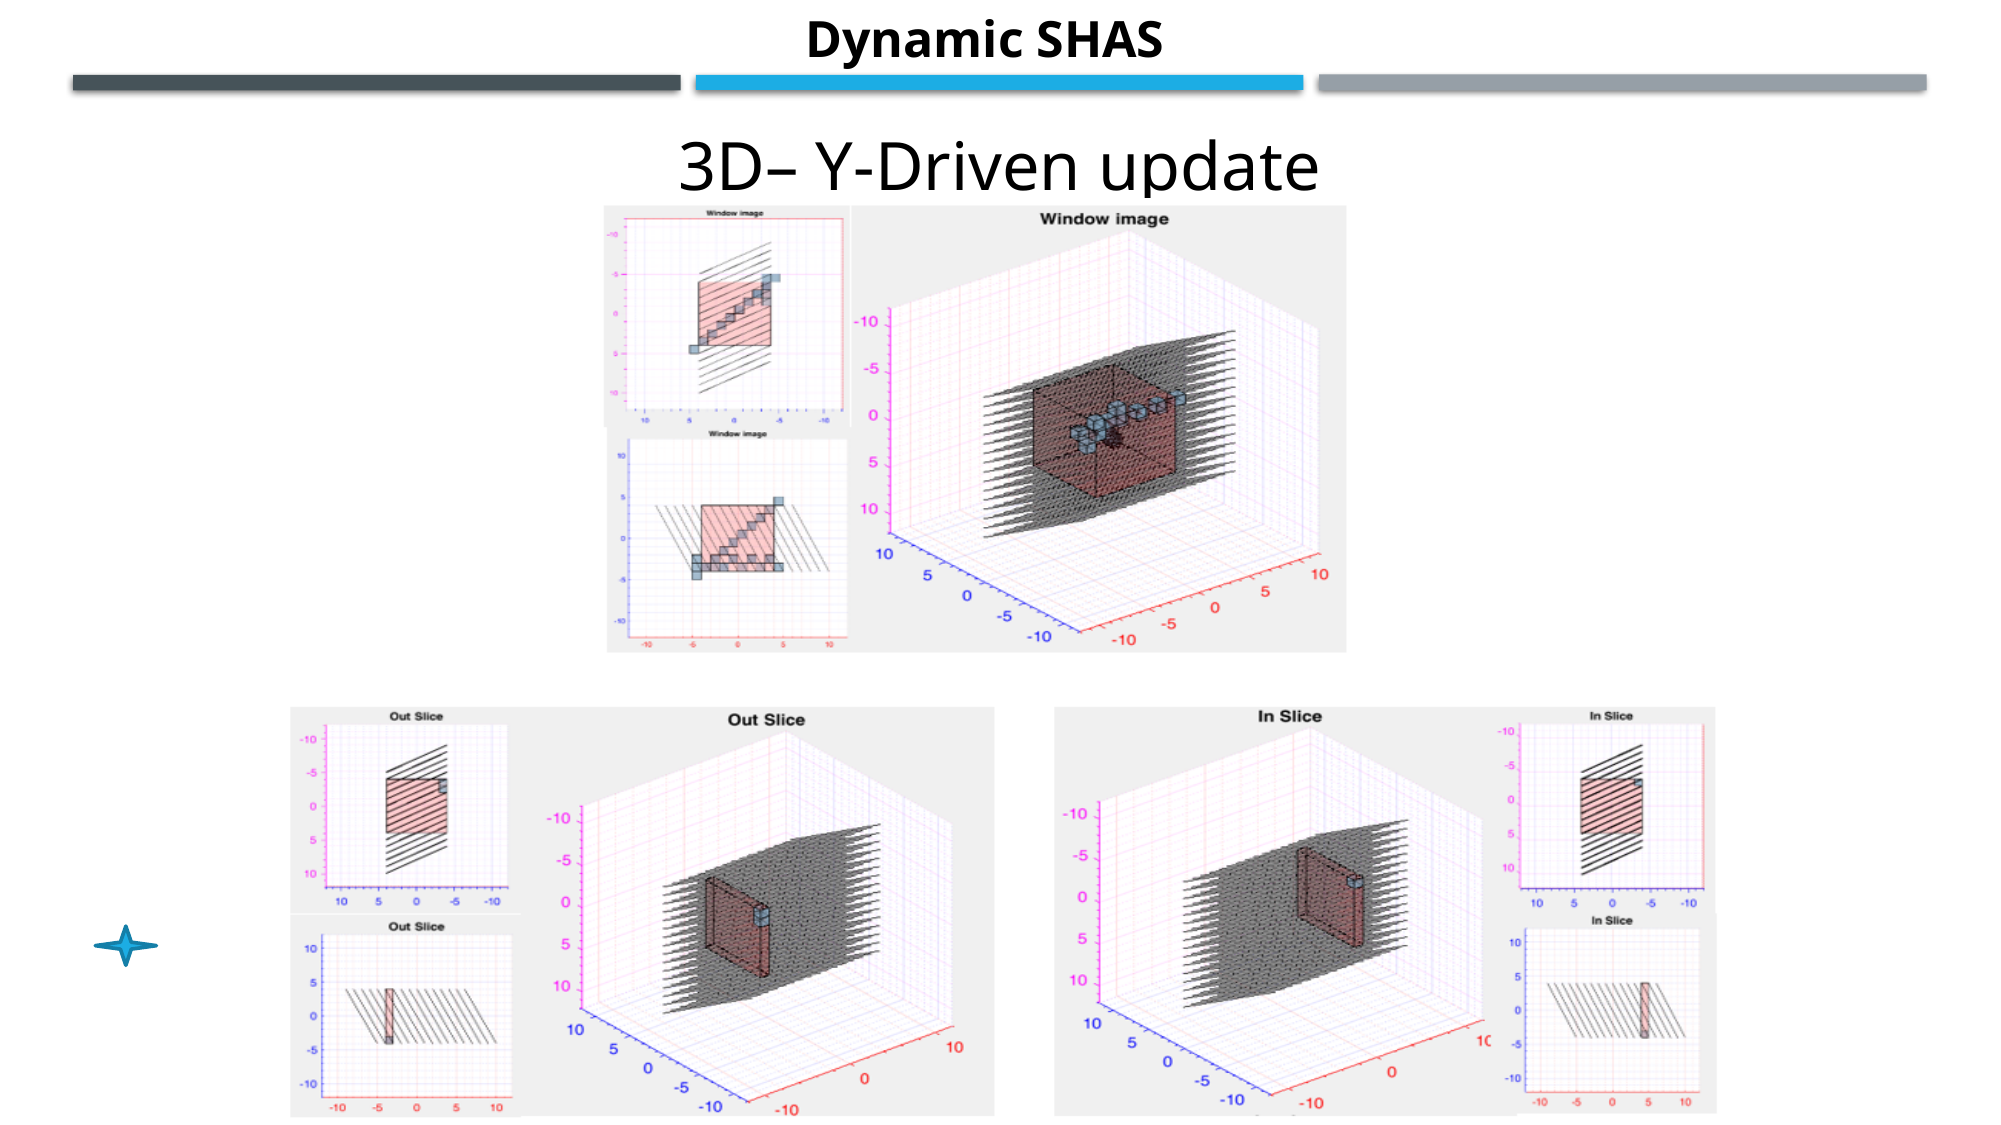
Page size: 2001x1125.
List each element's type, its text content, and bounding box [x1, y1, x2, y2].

picture [265, 198, 1735, 1125]
text_box 3D– Y-Driven update [95, 115, 1905, 199]
text_box Dynamic SHAS [80, 0, 1890, 83]
text_box [93, 924, 159, 968]
